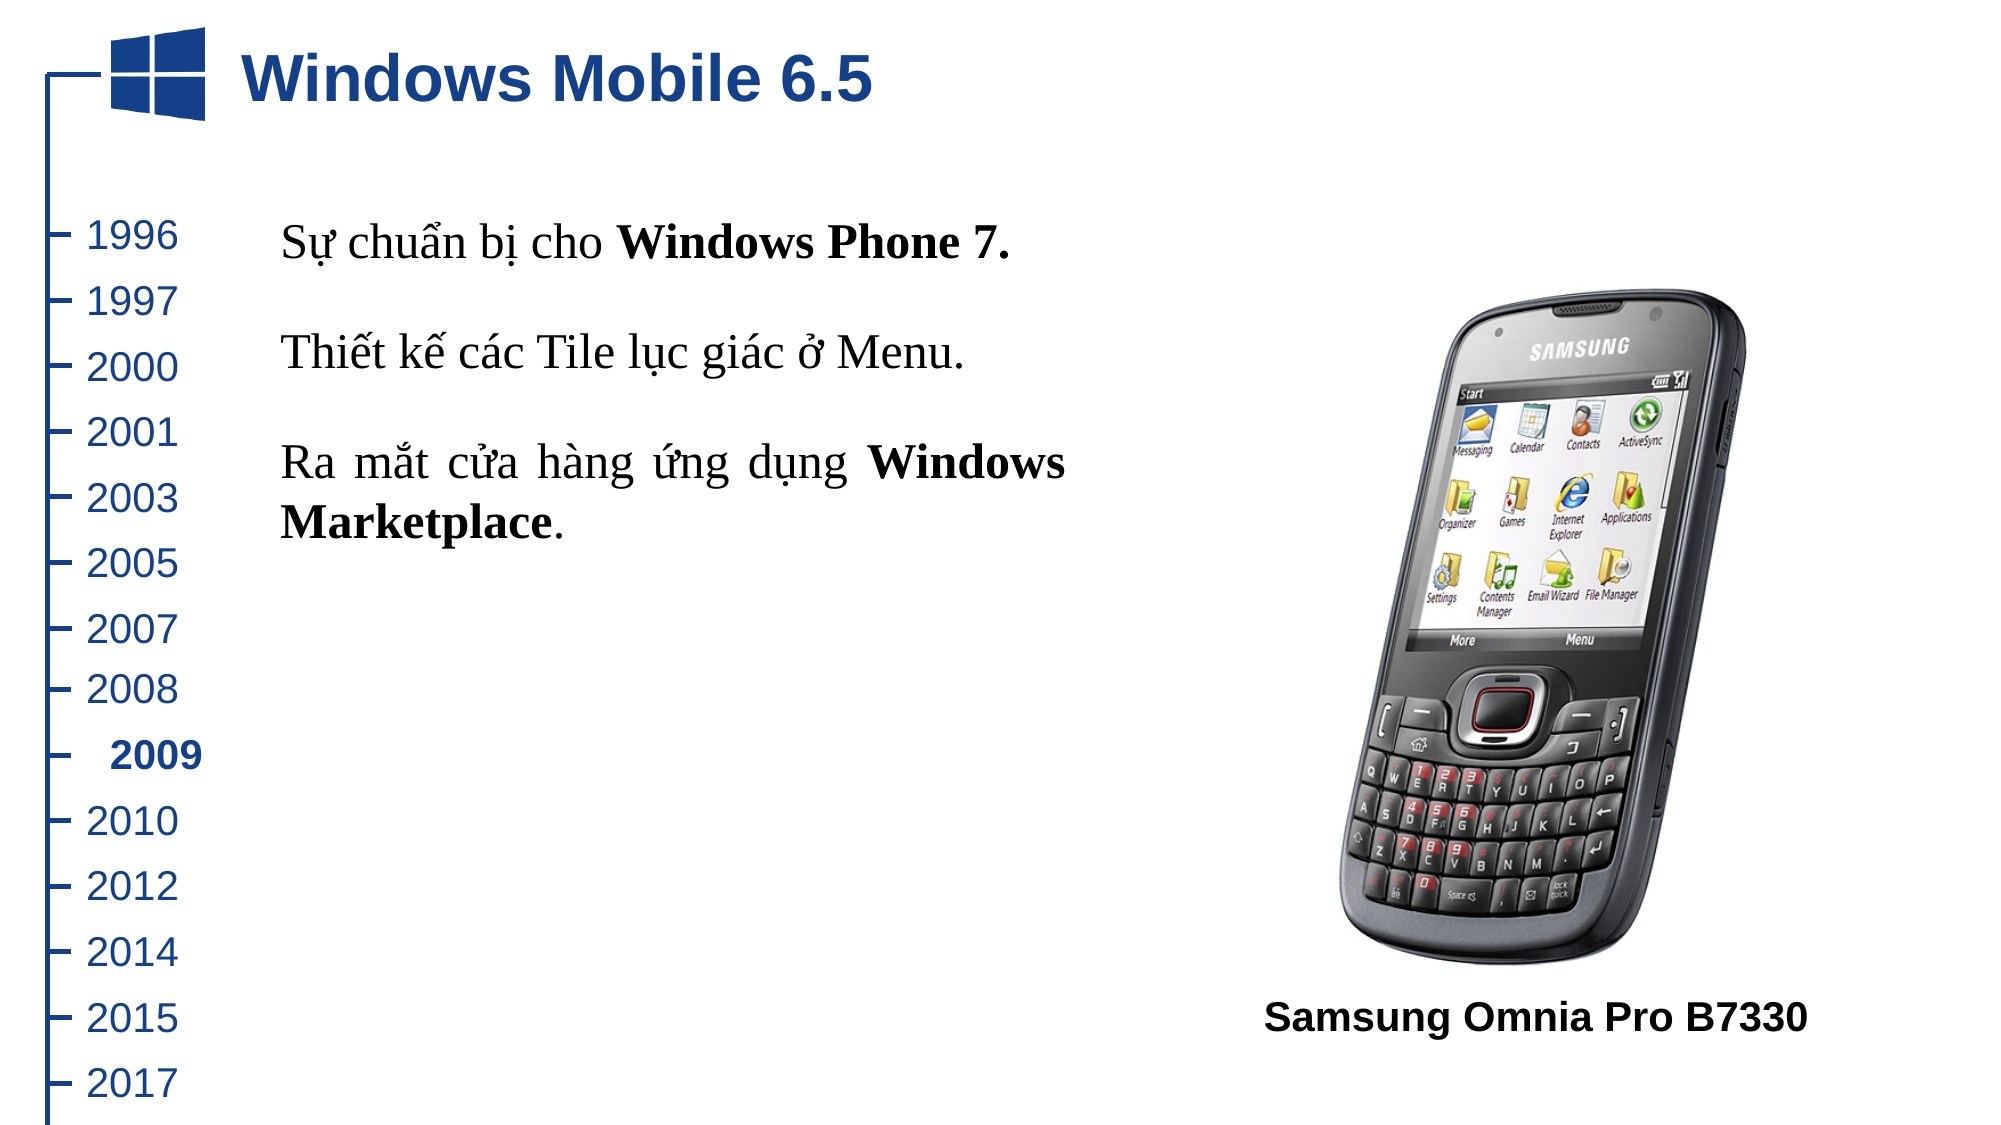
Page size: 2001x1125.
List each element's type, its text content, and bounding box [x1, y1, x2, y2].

text_box 1996 [71, 200, 194, 266]
picture [111, 27, 205, 121]
text_box 2010 [71, 786, 194, 851]
text_box Samsung Omnia Pro B7330 [1249, 982, 1824, 1048]
text_box 2012 [71, 851, 194, 917]
text_box 2014 [71, 917, 194, 983]
picture [1280, 286, 1793, 968]
text_box 2003 [71, 463, 194, 528]
text_box 2007 [71, 594, 194, 660]
text_box 2009 [95, 720, 218, 786]
text_box 2017 [71, 1048, 194, 1114]
text_box Sự chuẩn bị cho Windows Phone 7. Thiết kế các Tile lục giác ở Menu. Ra mắt cửa hàng ứng dụng Windows Marketplace. [265, 200, 1081, 556]
text_box 2015 [71, 983, 194, 1048]
text_box 1997 [71, 266, 194, 331]
text_box 2001 [71, 397, 194, 463]
text_box Windows Mobile 6.5 [226, 27, 889, 122]
text_box 2008 [71, 660, 194, 720]
text_box 2000 [71, 331, 194, 397]
text_box 2005 [71, 528, 194, 594]
